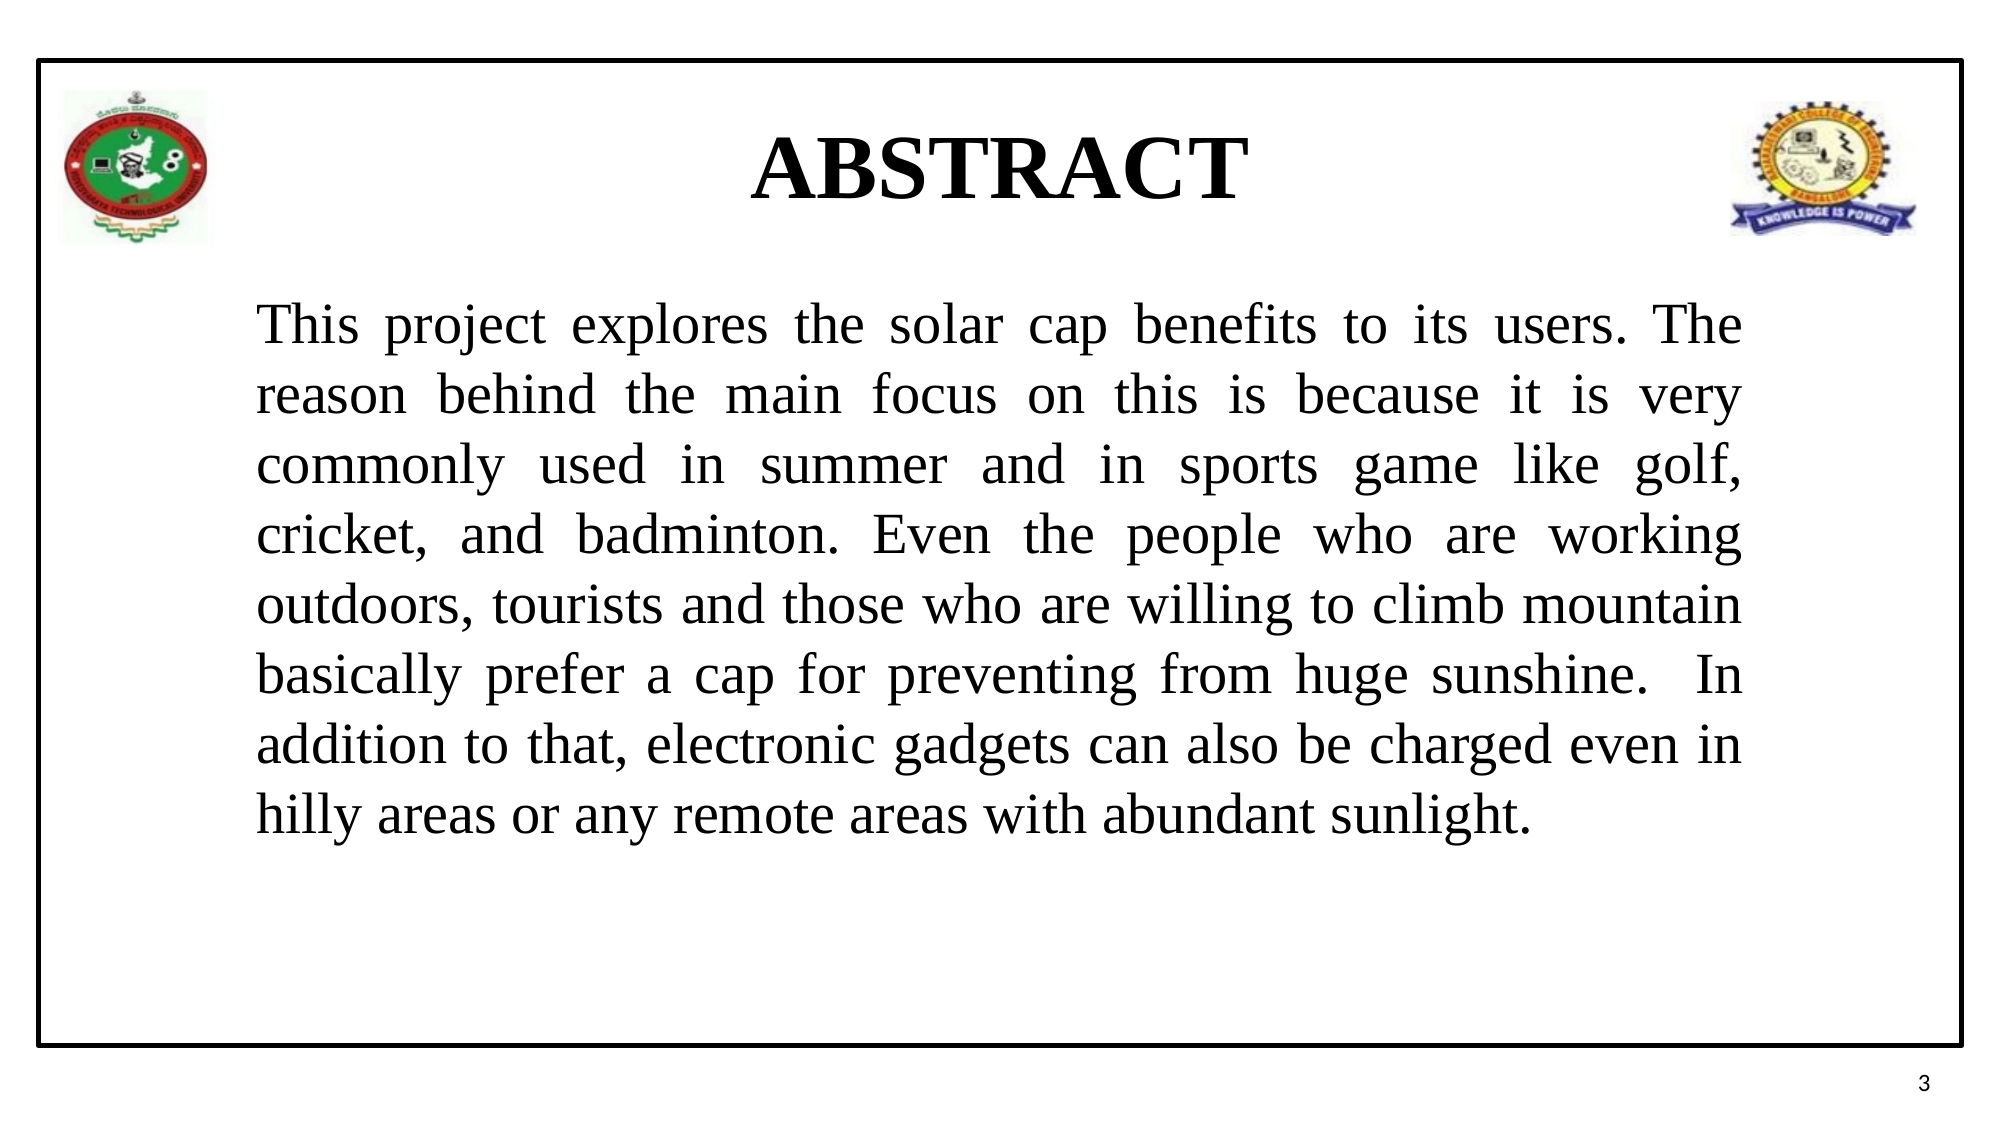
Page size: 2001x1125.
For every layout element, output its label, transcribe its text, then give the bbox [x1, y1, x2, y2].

slide_number 3 [1495, 1056, 1946, 1108]
picture [1730, 101, 1918, 236]
text_box [38, 60, 1962, 1046]
picture [58, 89, 217, 248]
